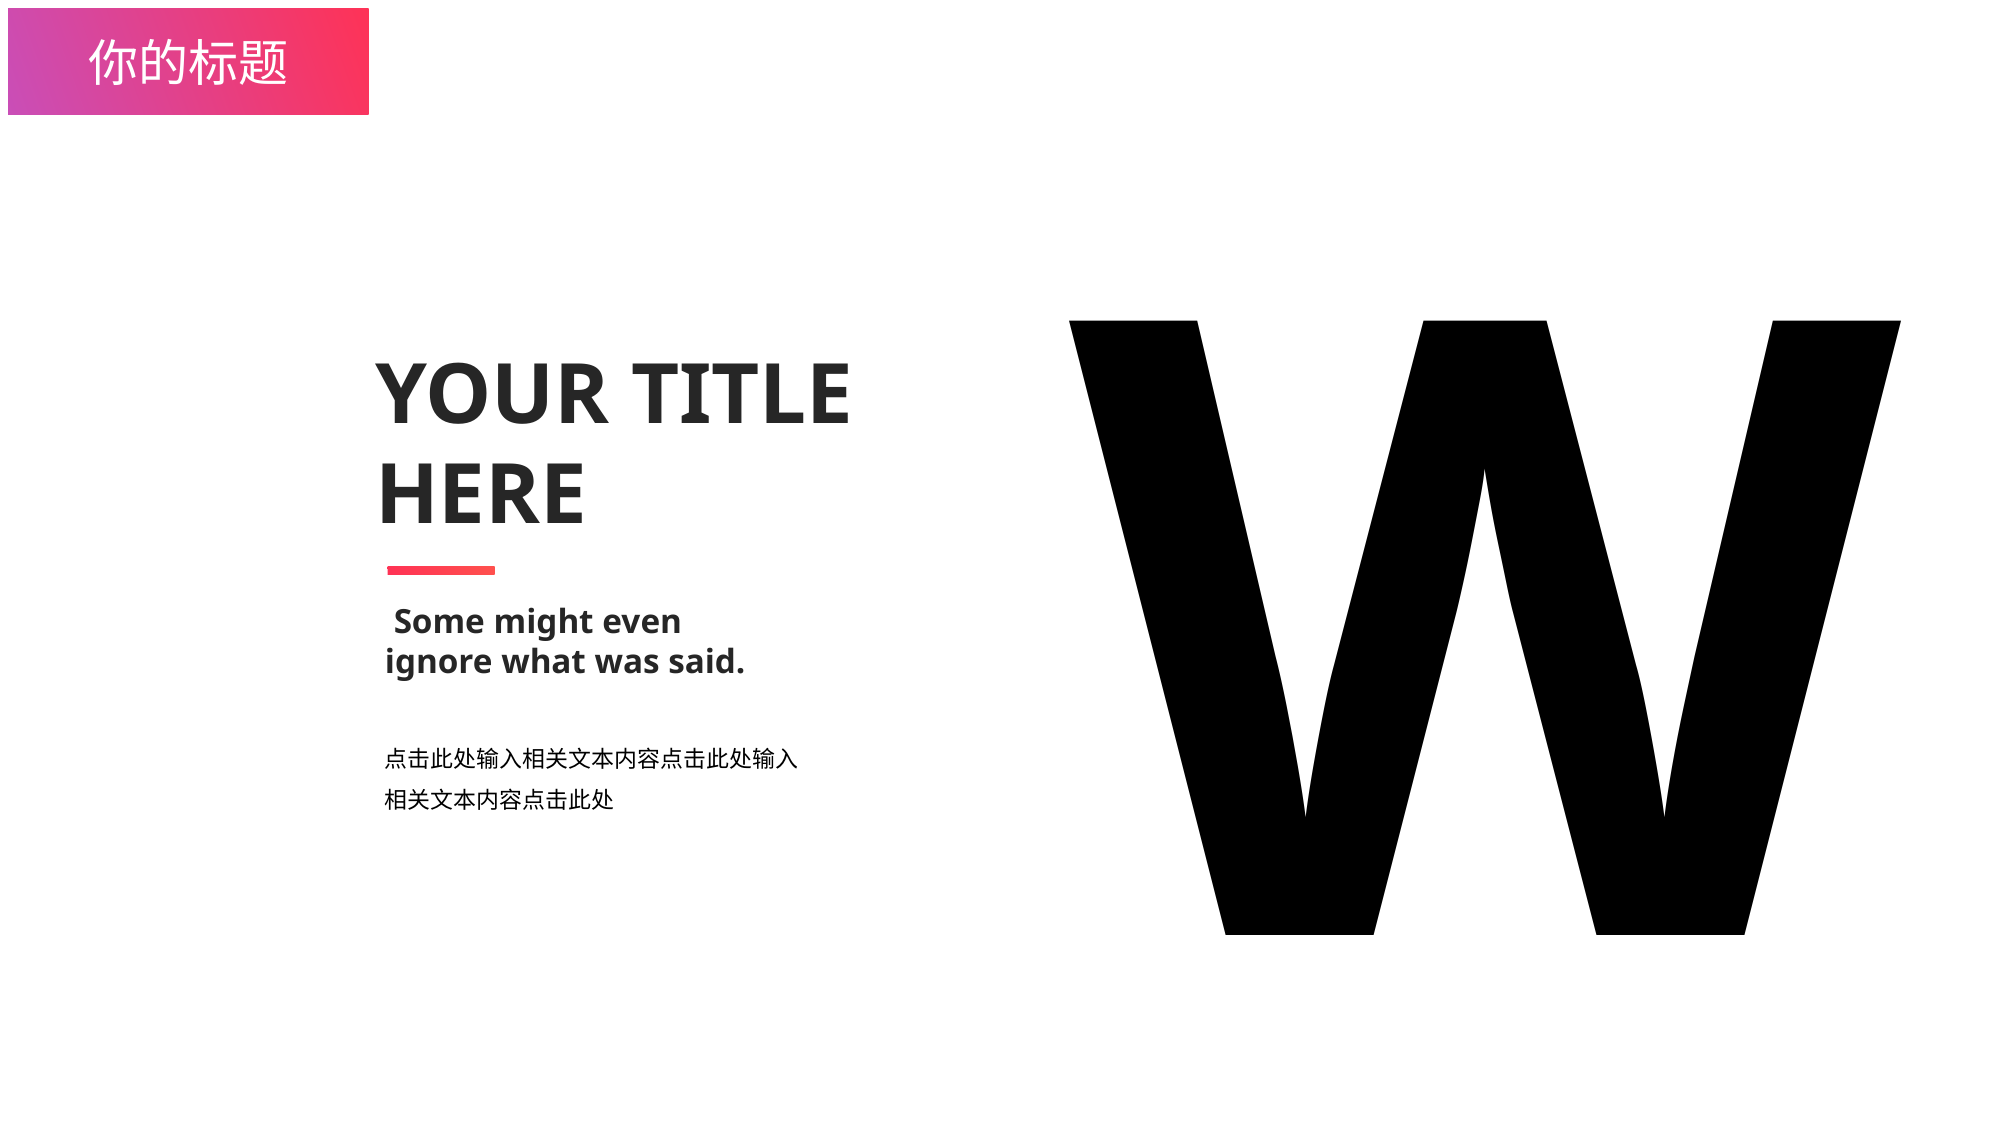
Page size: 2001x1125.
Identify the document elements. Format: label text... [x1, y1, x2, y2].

text_box Some might even ignore what was said. [370, 593, 770, 688]
text_box [387, 566, 496, 575]
text_box YOUR TITLE HERE [360, 332, 905, 548]
text_box 点击此处输入相关文本内容点击此处输入相关文本内容点击此处 [370, 723, 816, 821]
text_box 你的标题 [7, 8, 370, 116]
text_box W [1054, 67, 1654, 1115]
